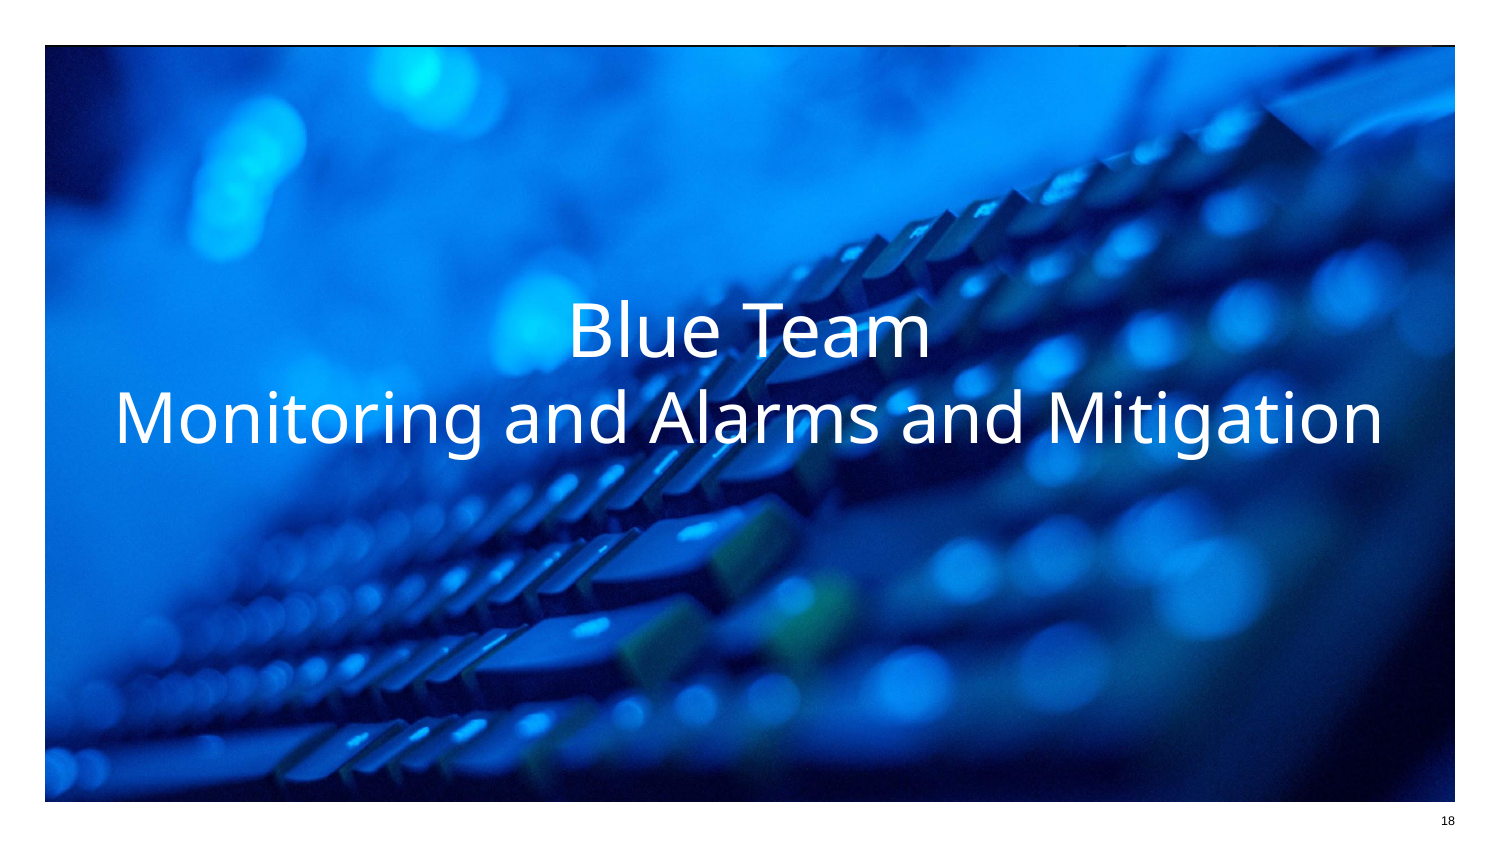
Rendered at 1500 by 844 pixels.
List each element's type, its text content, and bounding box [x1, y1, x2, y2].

picture [44, 45, 1456, 802]
text_box ‹#› [1411, 813, 1455, 831]
